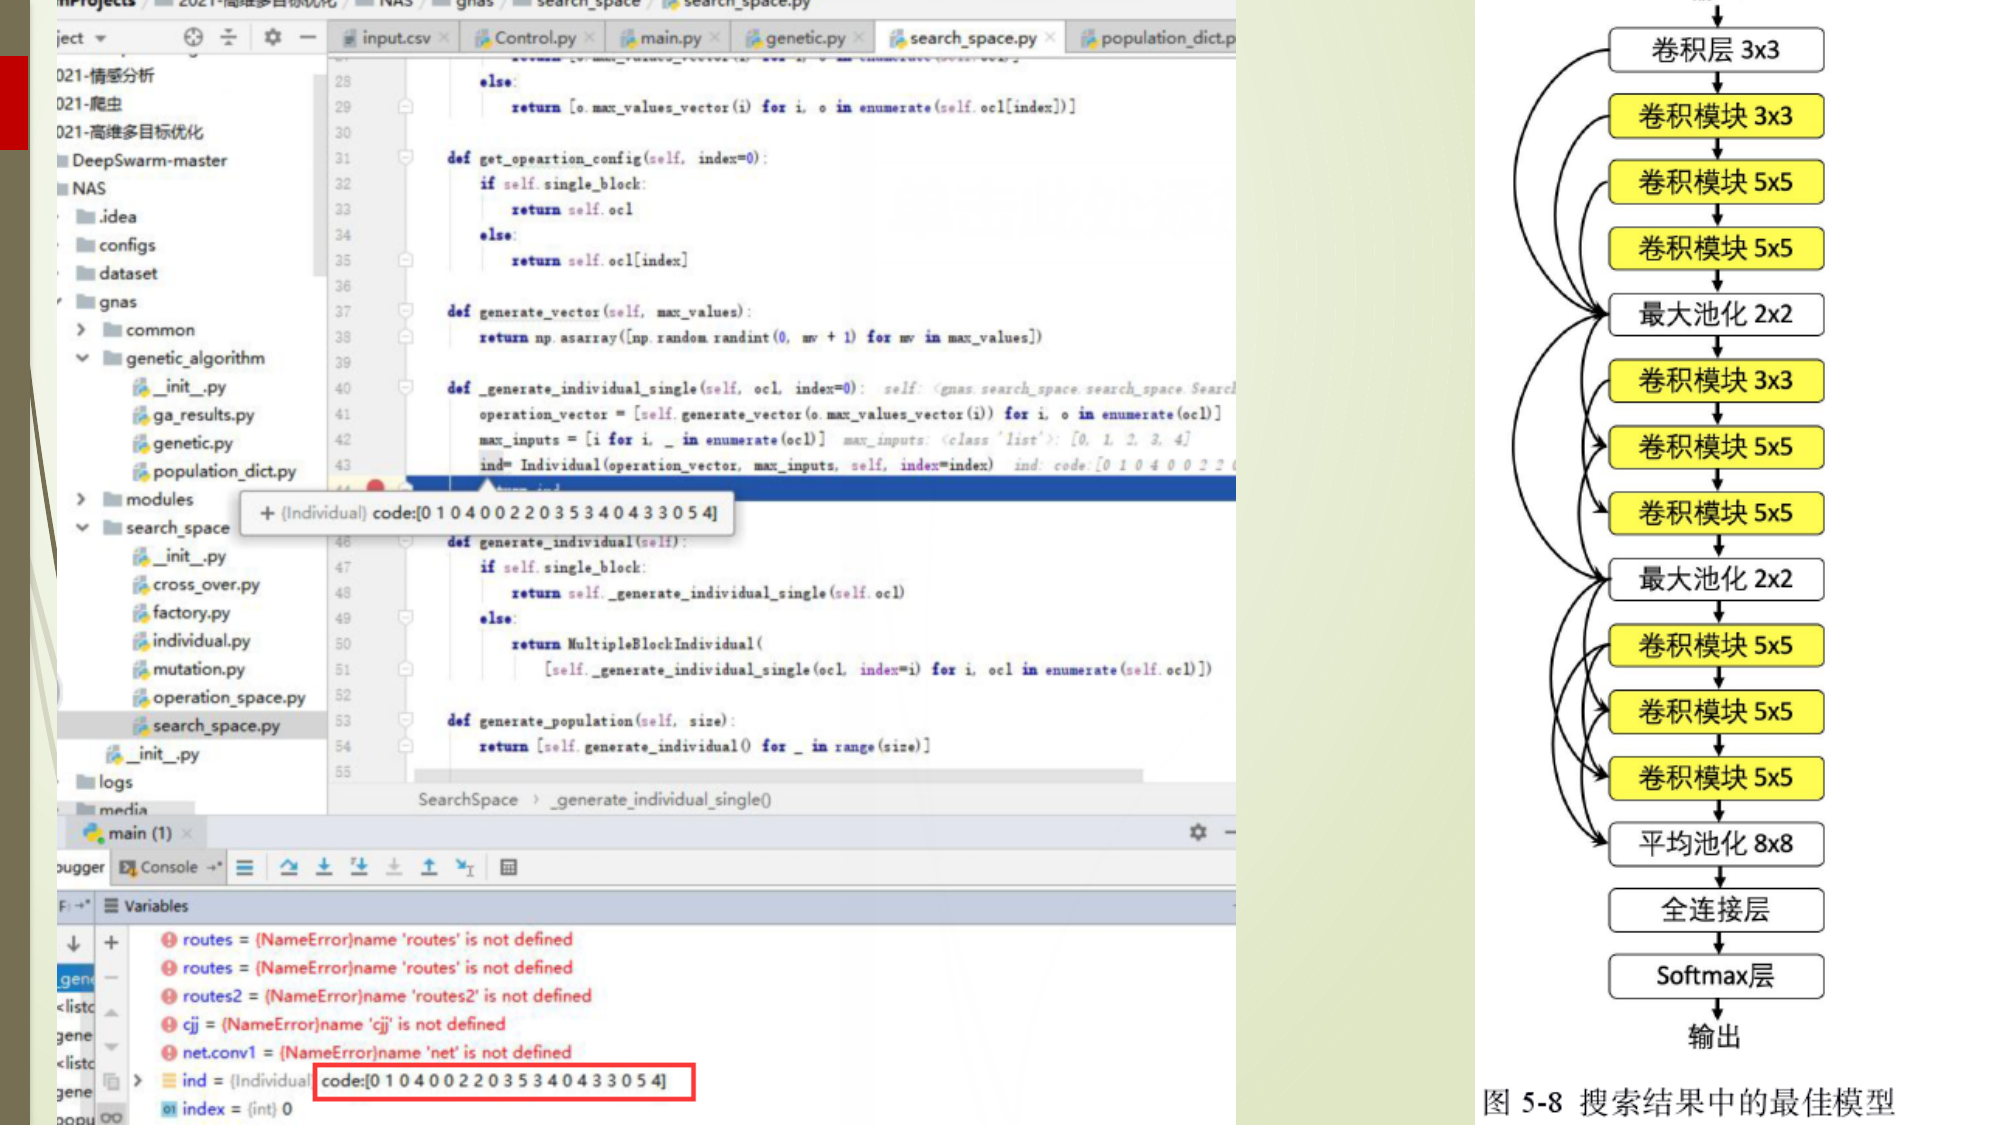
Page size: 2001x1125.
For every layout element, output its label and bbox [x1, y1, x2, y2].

picture [57, 0, 1236, 1125]
picture [1475, 0, 2000, 1125]
